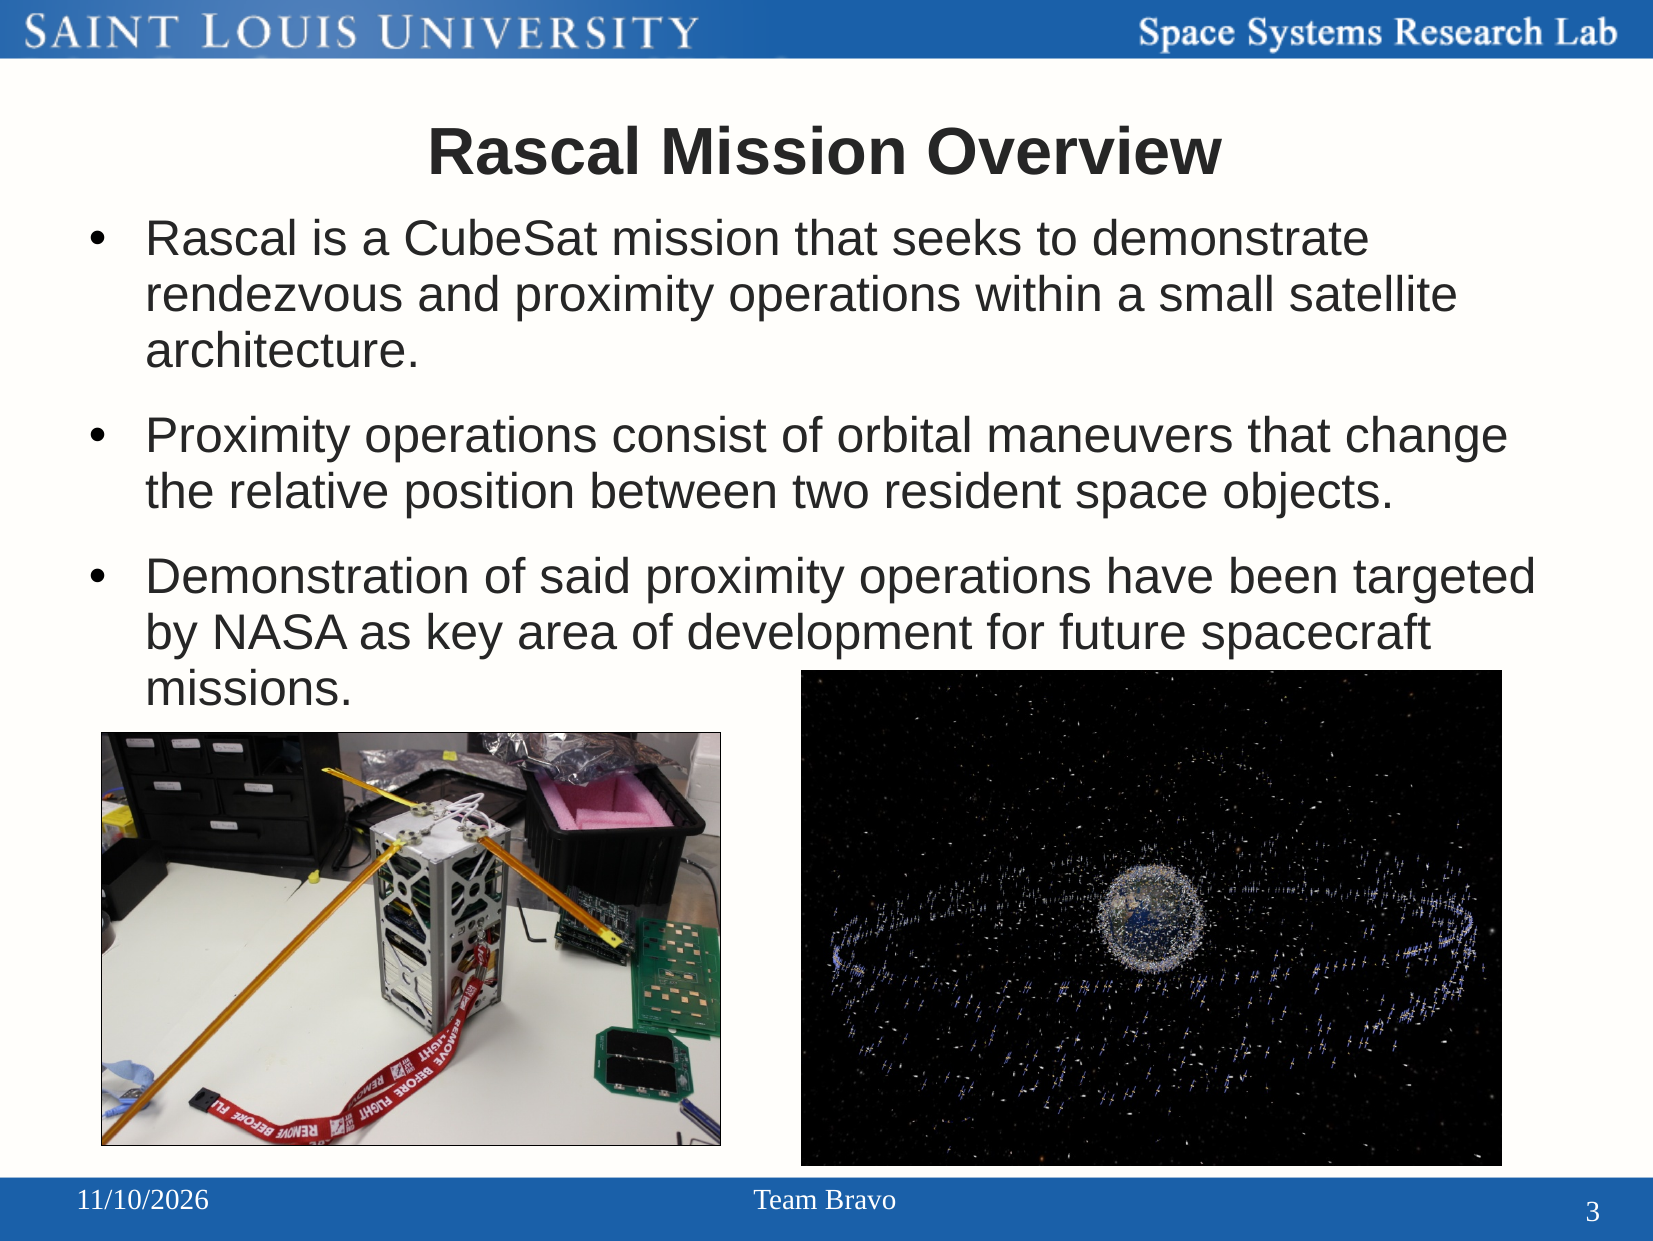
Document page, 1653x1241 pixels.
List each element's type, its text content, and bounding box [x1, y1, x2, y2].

slide_number 3 [1563, 1195, 1623, 1241]
title Rascal Mission Overview [82, 49, 1569, 255]
picture [0, 0, 1653, 1241]
footer Team Bravo [563, 1182, 1087, 1241]
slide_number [76, 1182, 460, 1241]
list Rascal is a CubeSat mission that seeks to demonstrate rendezvous and proximity operations within a small satellite architecture. Proximity operations consist of orbital maneuvers that change the relative position between two resident space objects. Demonstration of said proximity operations have been targeted by NASA as key area of development for future spacecraft missions. [88, 207, 1575, 1025]
